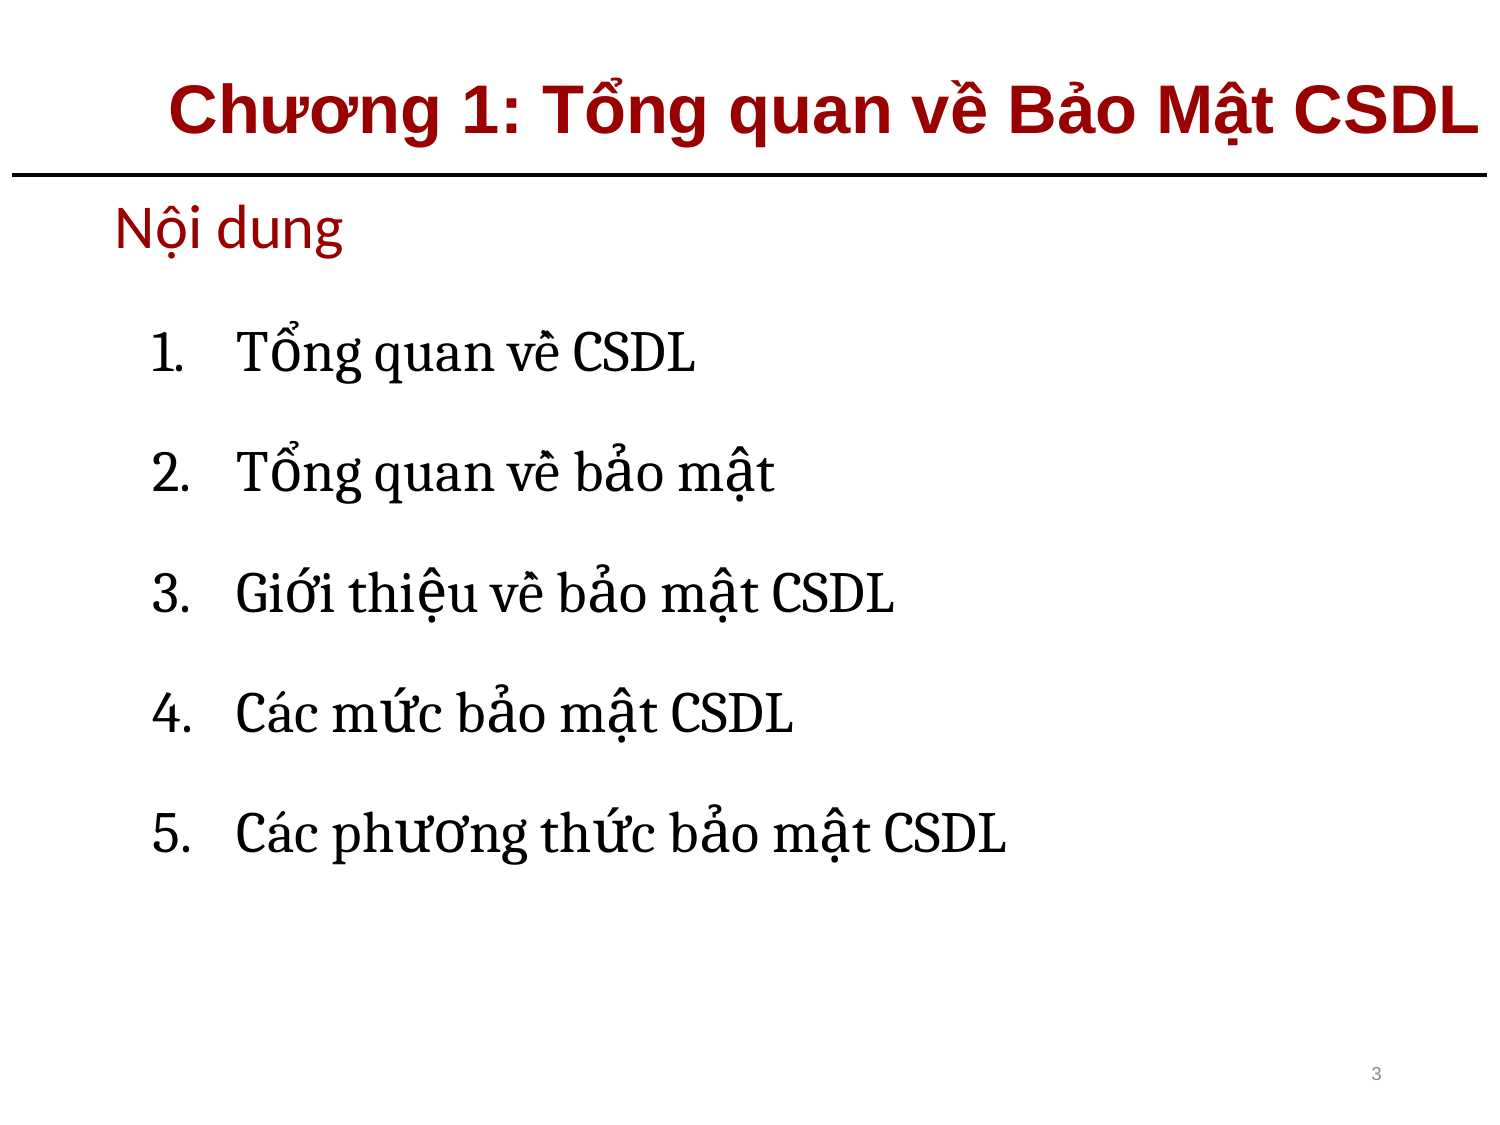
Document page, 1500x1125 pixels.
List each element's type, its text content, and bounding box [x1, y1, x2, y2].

slide_number 3 [1059, 1042, 1397, 1103]
text_box Nội dung Tổng quan về CSDL Tổng quan về bảo mật Giới thiệu về bảo mật CSDL Các mức bảo mật CSDL Các phương thức bảo mật CSDL [24, 187, 1338, 975]
title Chương 1: Tổng quan về Bảo Mật CSDL [112, 9, 1500, 213]
